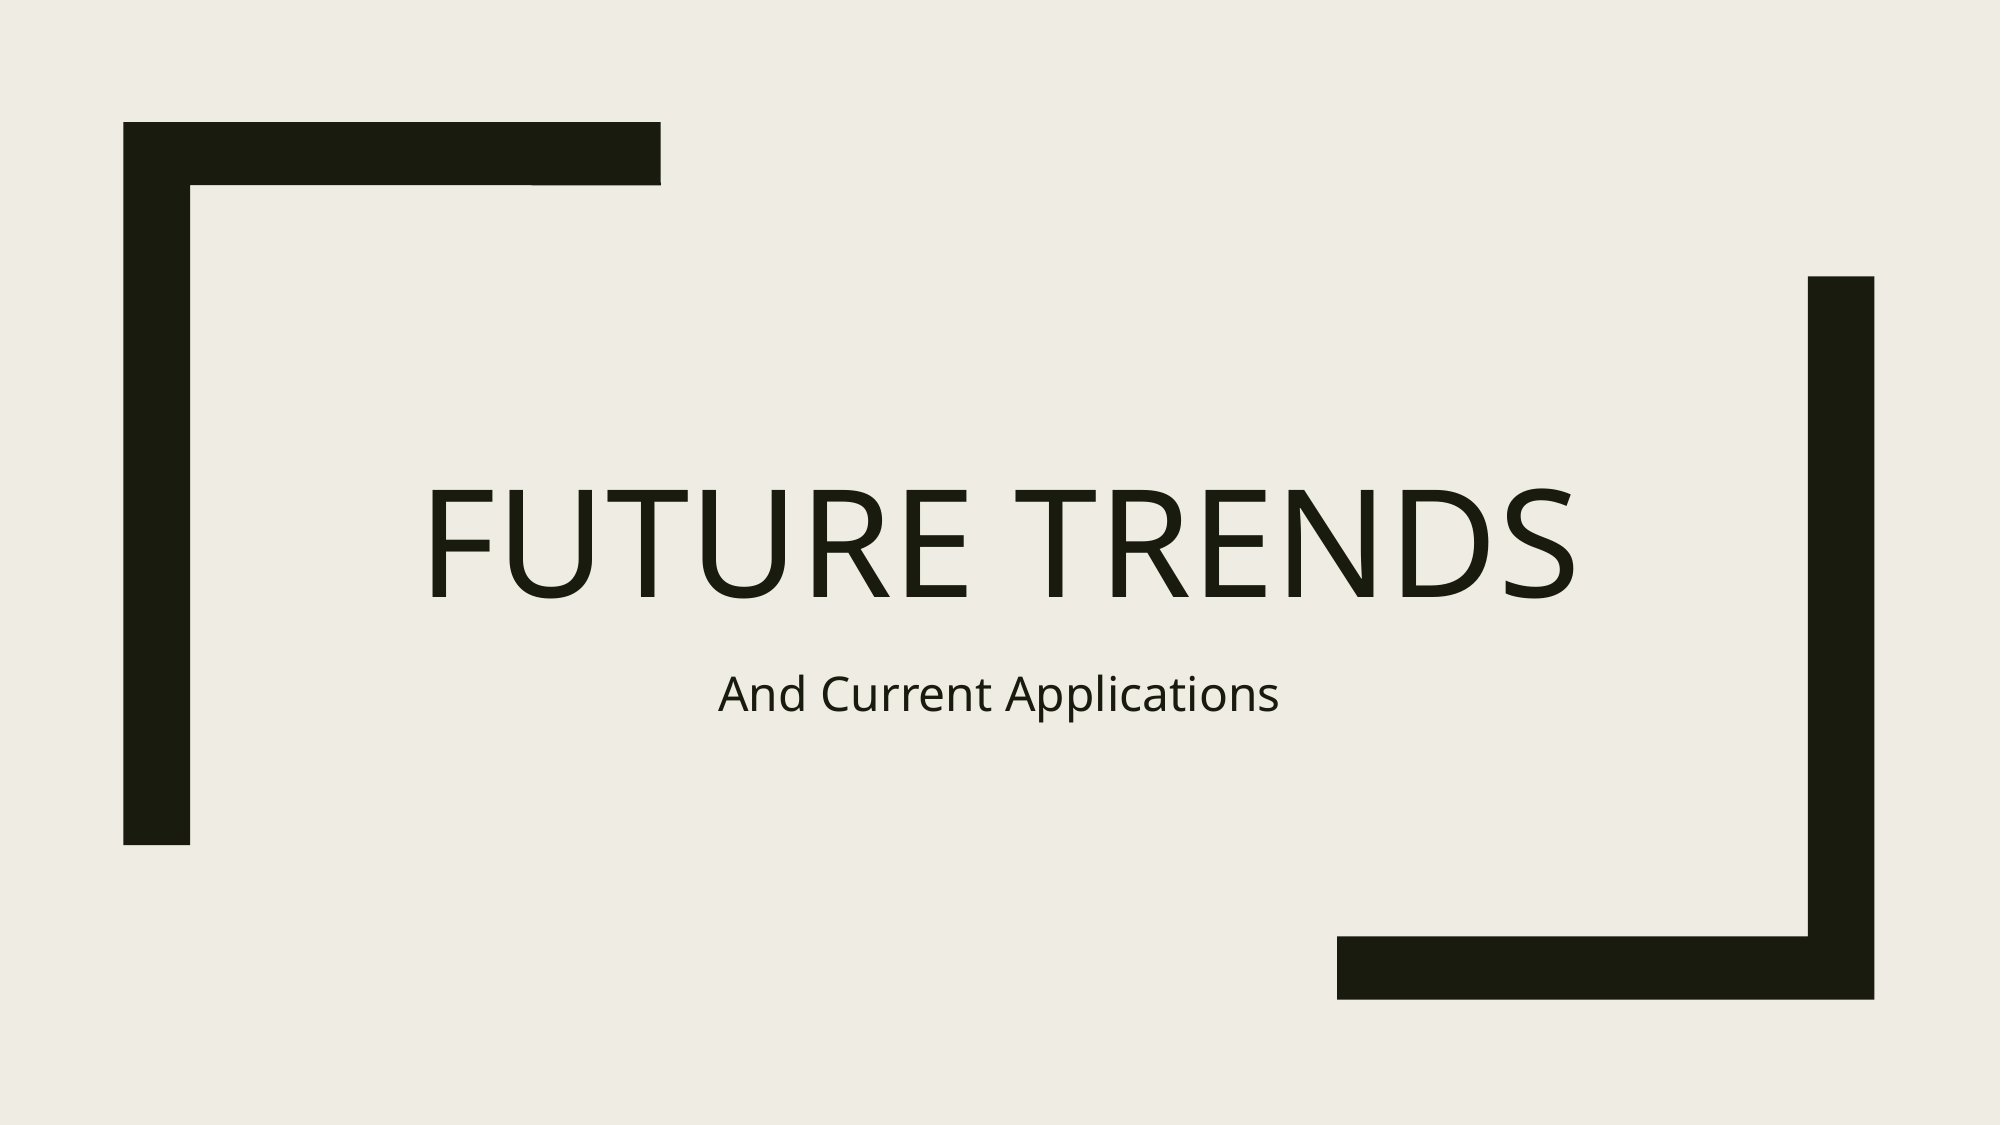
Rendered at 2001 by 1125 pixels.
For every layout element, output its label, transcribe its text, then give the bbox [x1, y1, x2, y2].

subtitle And Current Applications [439, 649, 1561, 828]
title Future Trends [314, 293, 1686, 638]
